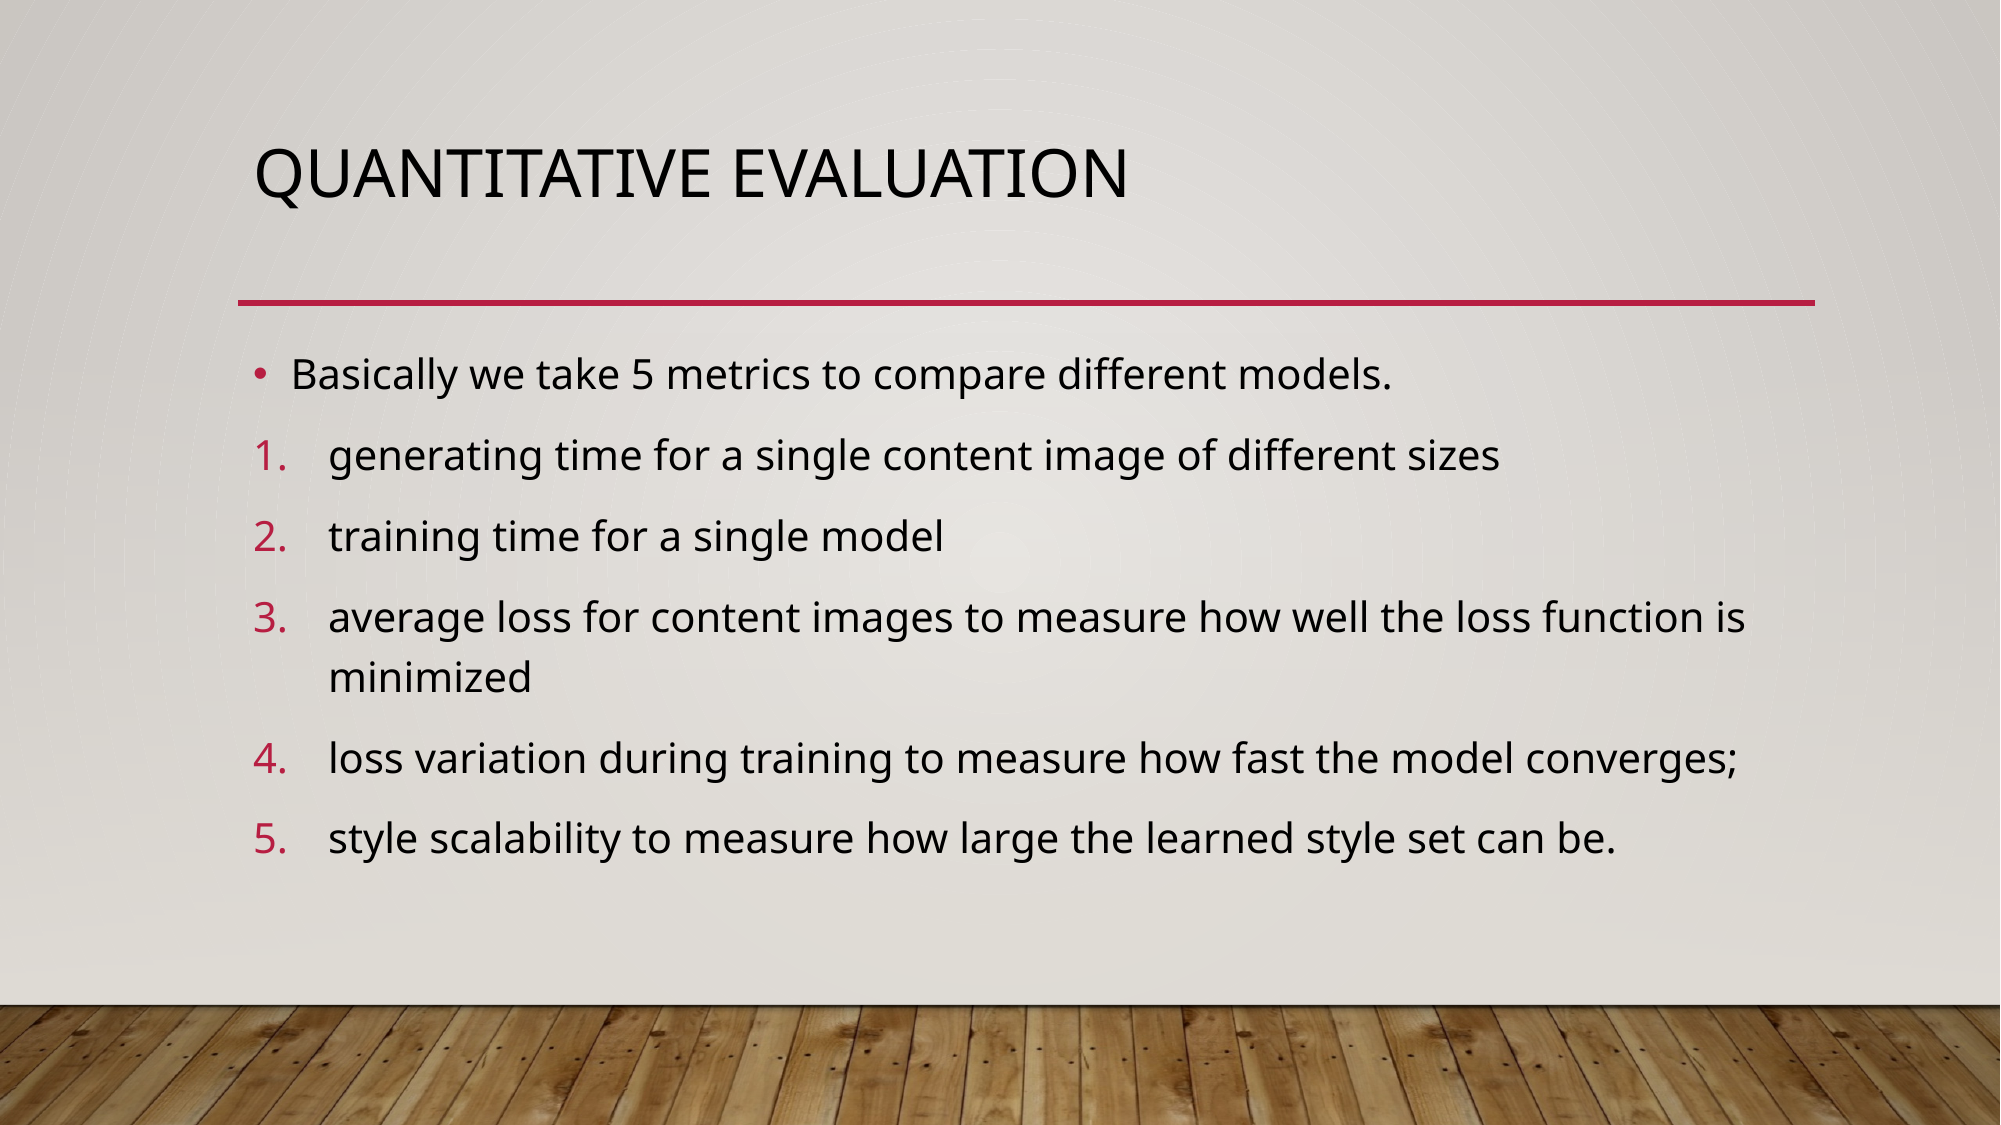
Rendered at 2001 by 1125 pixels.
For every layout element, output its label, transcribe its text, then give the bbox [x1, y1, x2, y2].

title QUANTITATIVE EVALUATION [238, 131, 1814, 305]
picture [0, 1005, 2000, 1125]
list Basically we take 5 metrics to compare different models. generating time for a single content image of different sizes training time for a single model average loss for content images to measure how well the loss function is minimized loss variation during training to measure how fast the model converges; style scalability to measure how large the learned style set can be. [238, 330, 1814, 897]
